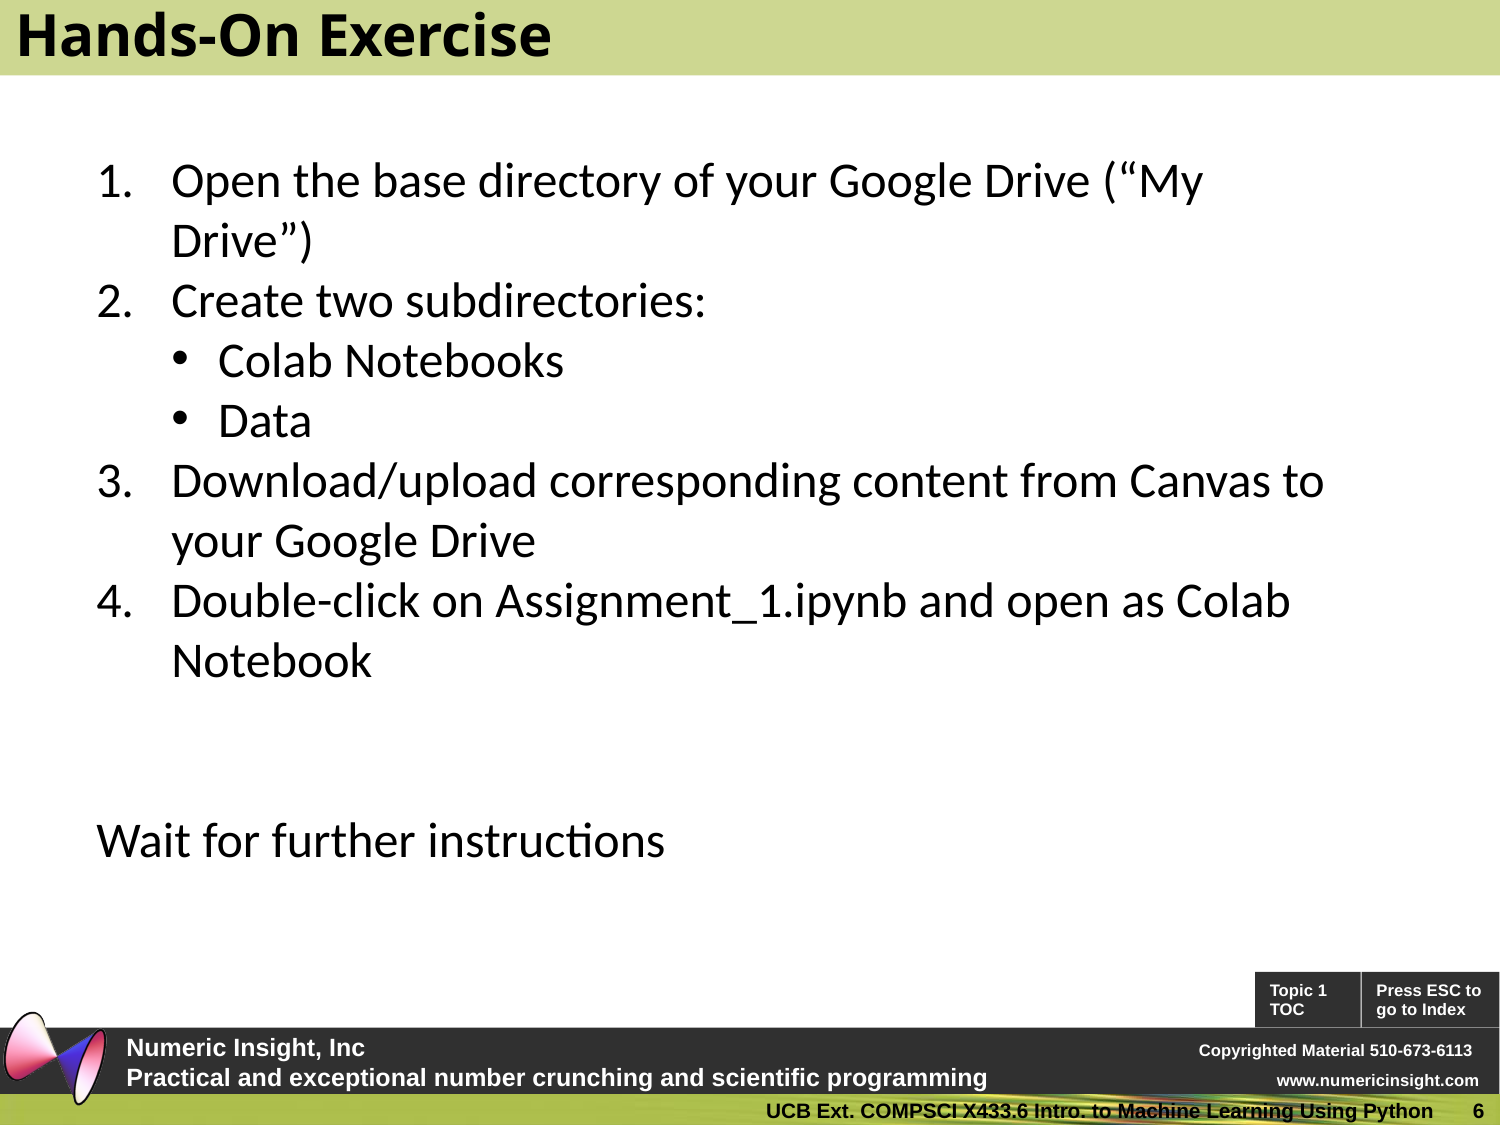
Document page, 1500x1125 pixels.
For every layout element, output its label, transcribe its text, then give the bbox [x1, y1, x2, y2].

title Hands-On Exercise [0, 0, 1500, 76]
picture [0, 1007, 1500, 1125]
text_box Open the base directory of your Google Drive (“My Drive”) Create two subdirectories: Colab Notebooks Data Download/upload corresponding content from Canvas to your Google Drive Double-click on Assignment_1.ipynb and open as Colab Notebook Wait for further instructions [81, 140, 1362, 875]
